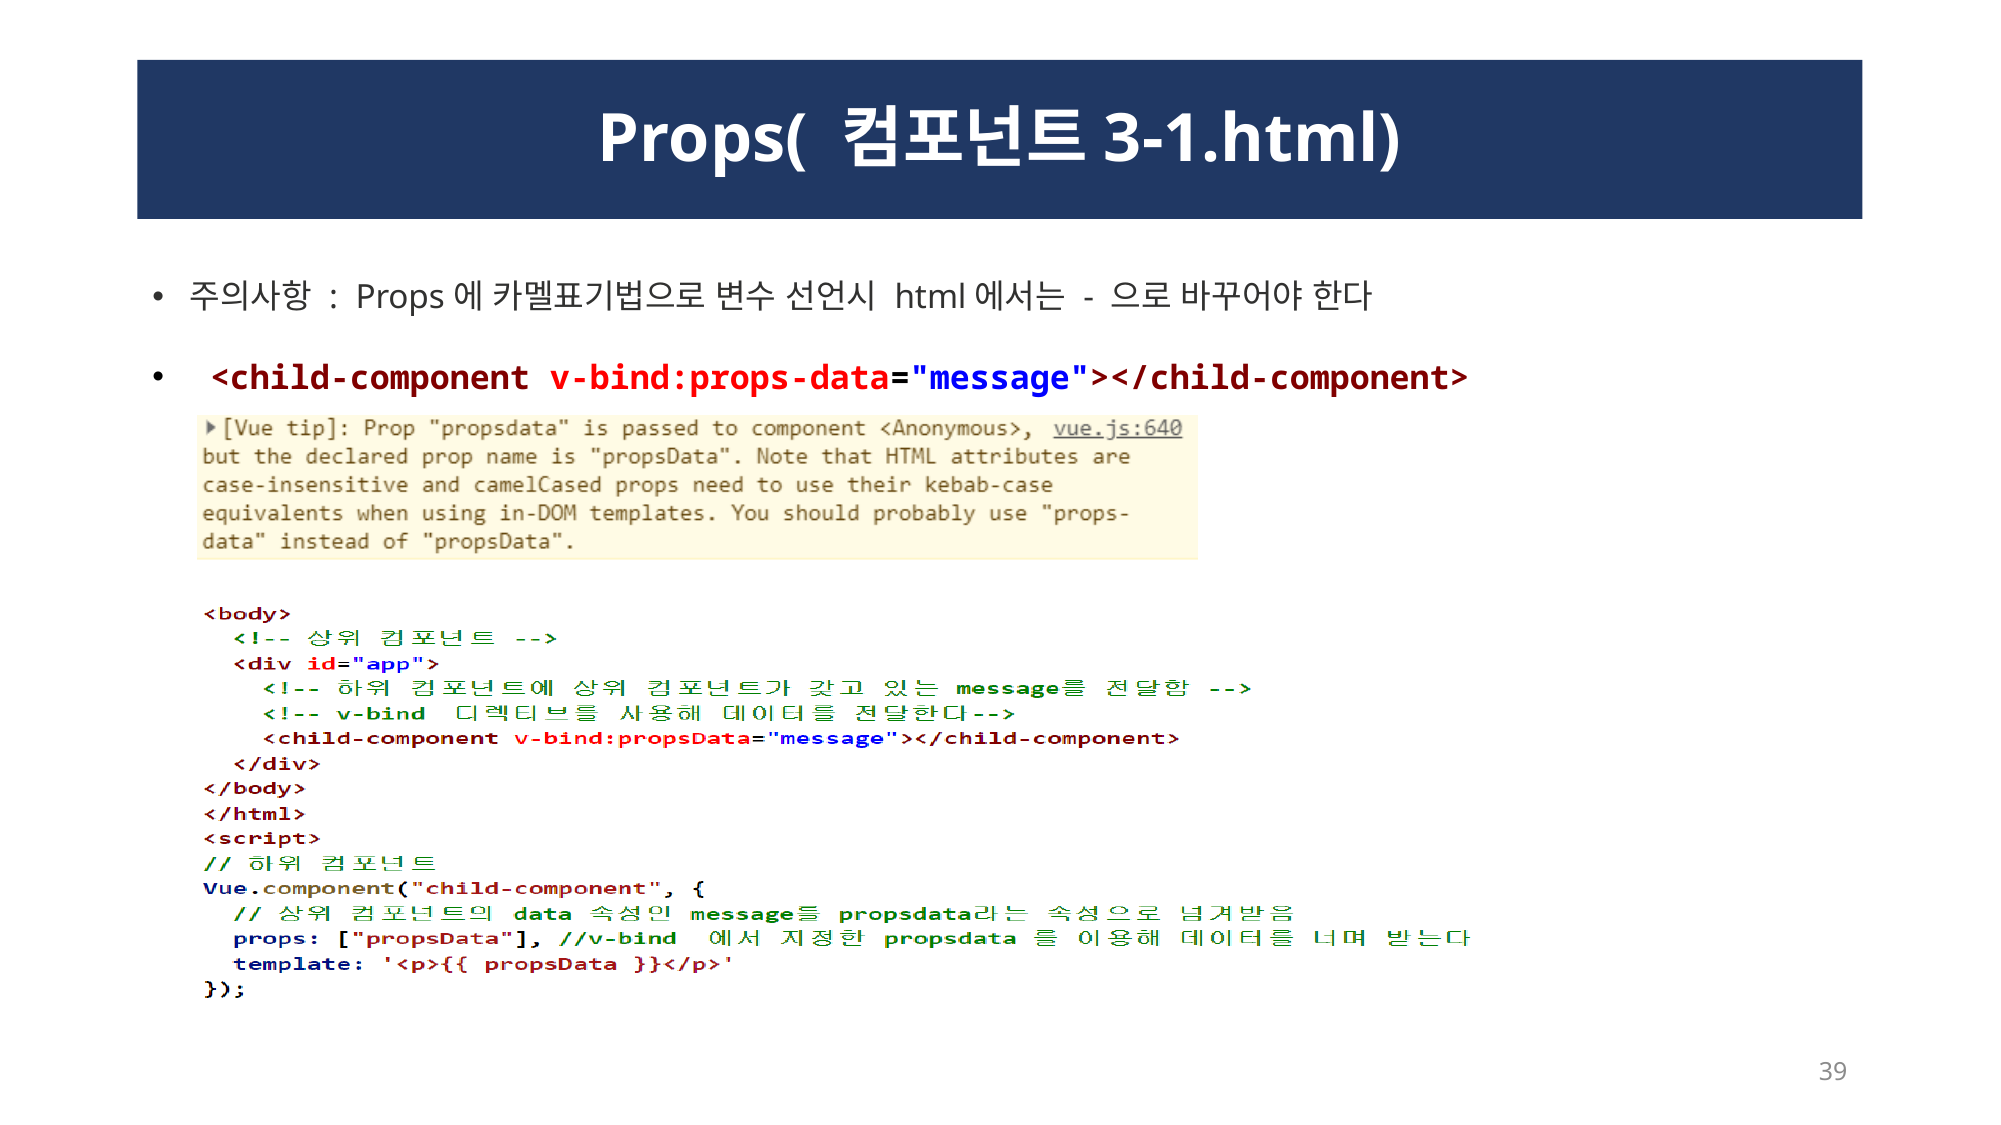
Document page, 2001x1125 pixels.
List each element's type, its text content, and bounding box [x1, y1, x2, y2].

picture [197, 415, 1198, 563]
slide_number 39 [1412, 1042, 1863, 1103]
list 주의사항 : Props에 카멜표기법으로 변수 선언시 html에서는 - 으로 바꾸어야 한다 <child-component v-bind:props-data="message"></child-component> [137, 248, 1863, 1014]
picture [197, 605, 1495, 1014]
title Props( 컴포넌트3-1.html) [137, 59, 1863, 219]
